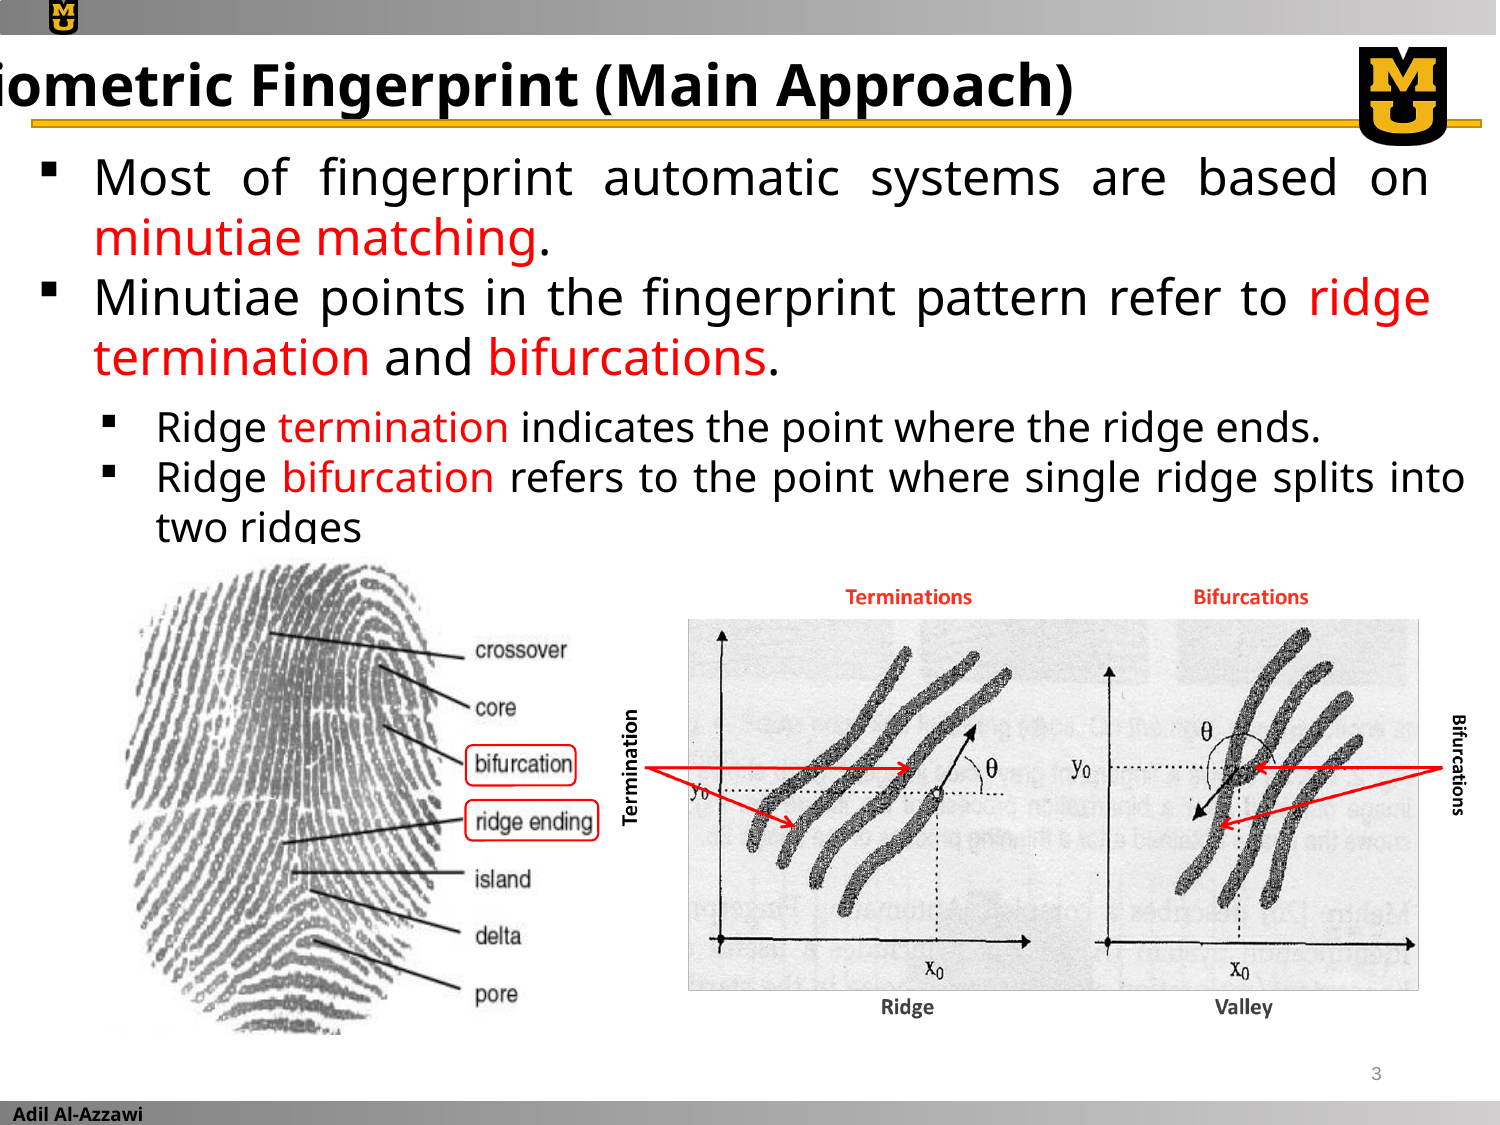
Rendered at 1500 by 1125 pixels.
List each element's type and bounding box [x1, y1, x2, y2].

text_box [0, 0, 1500, 1125]
picture [1359, 47, 1447, 146]
picture [102, 544, 1498, 1101]
